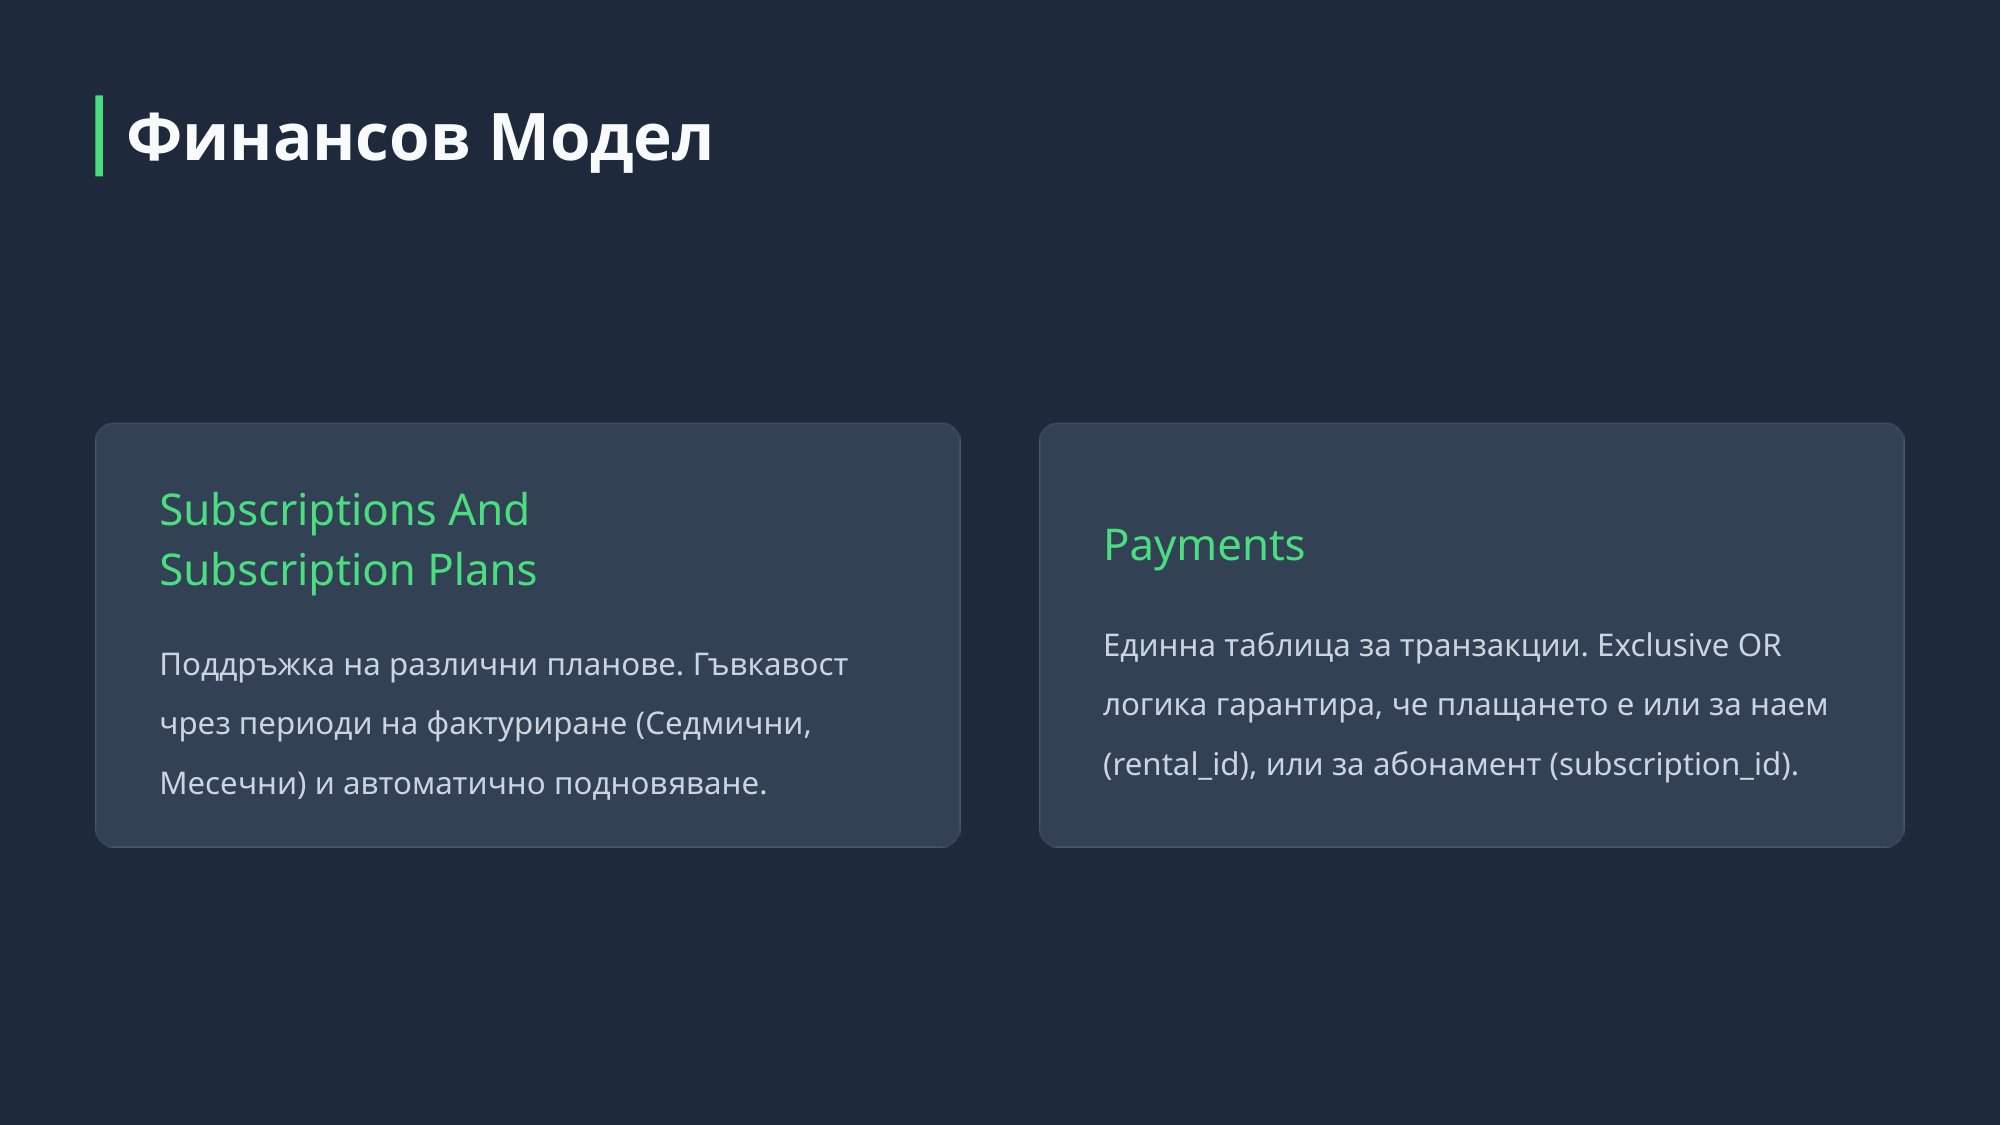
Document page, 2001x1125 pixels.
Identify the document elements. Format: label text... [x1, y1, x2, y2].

picture [94, 420, 962, 848]
text_box [95, 95, 103, 177]
text_box Финансов Модел [126, 95, 1994, 175]
picture [1038, 420, 1905, 848]
